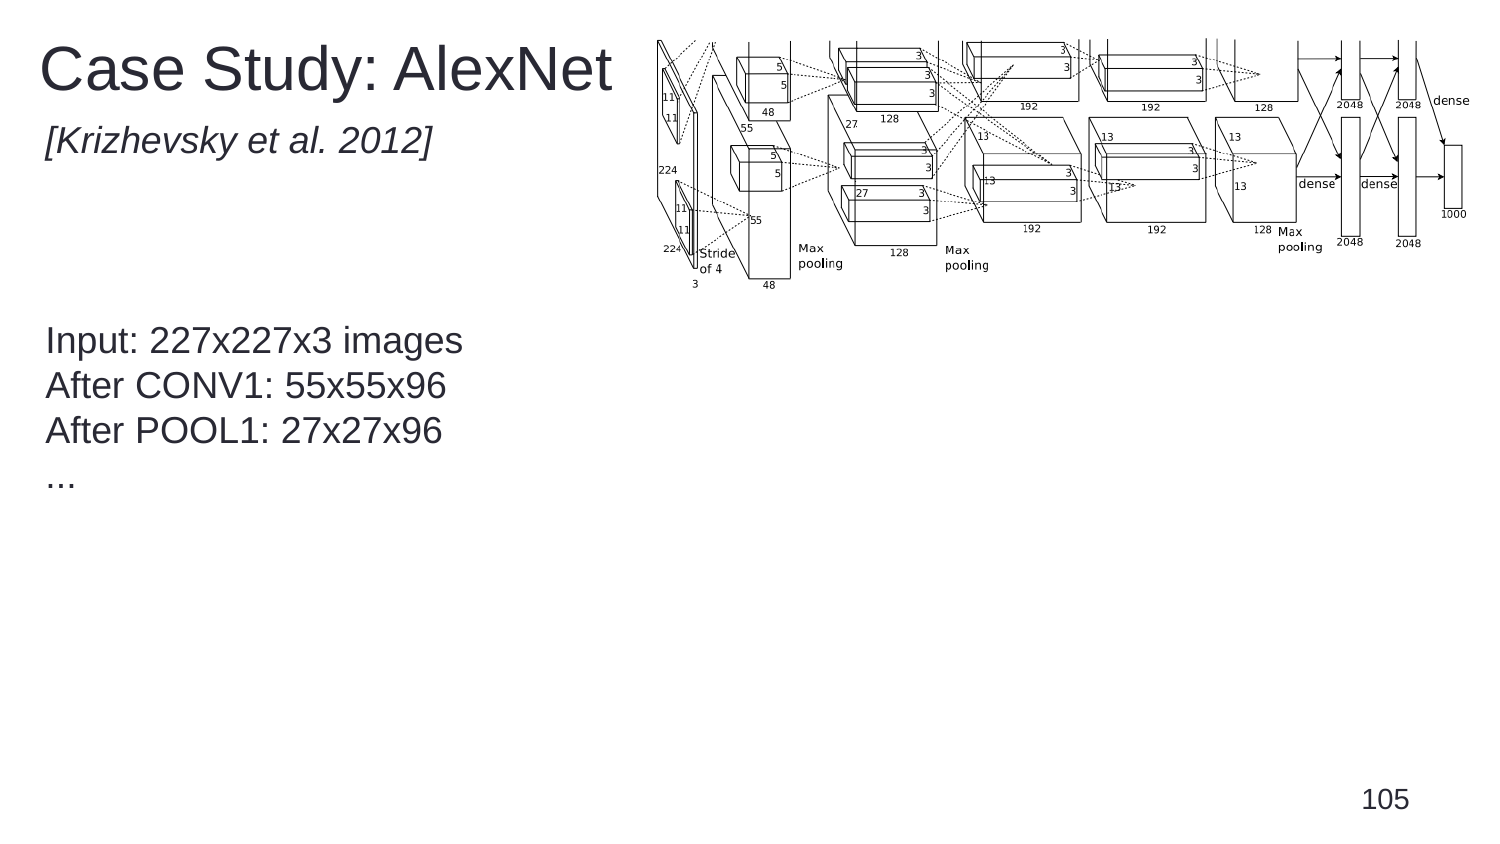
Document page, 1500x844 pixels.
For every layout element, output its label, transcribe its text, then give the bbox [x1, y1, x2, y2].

text_box Case Study: AlexNet [24, 12, 641, 176]
slide_number 105 [1074, 768, 1425, 827]
picture [641, 12, 1486, 296]
text_box [Krizhevsky et al. 2012] [30, 100, 601, 182]
text_box Input: 227x227x3 images After CONV1: 55x55x96 After POOL1: 27x27x96 ... [30, 300, 1413, 474]
